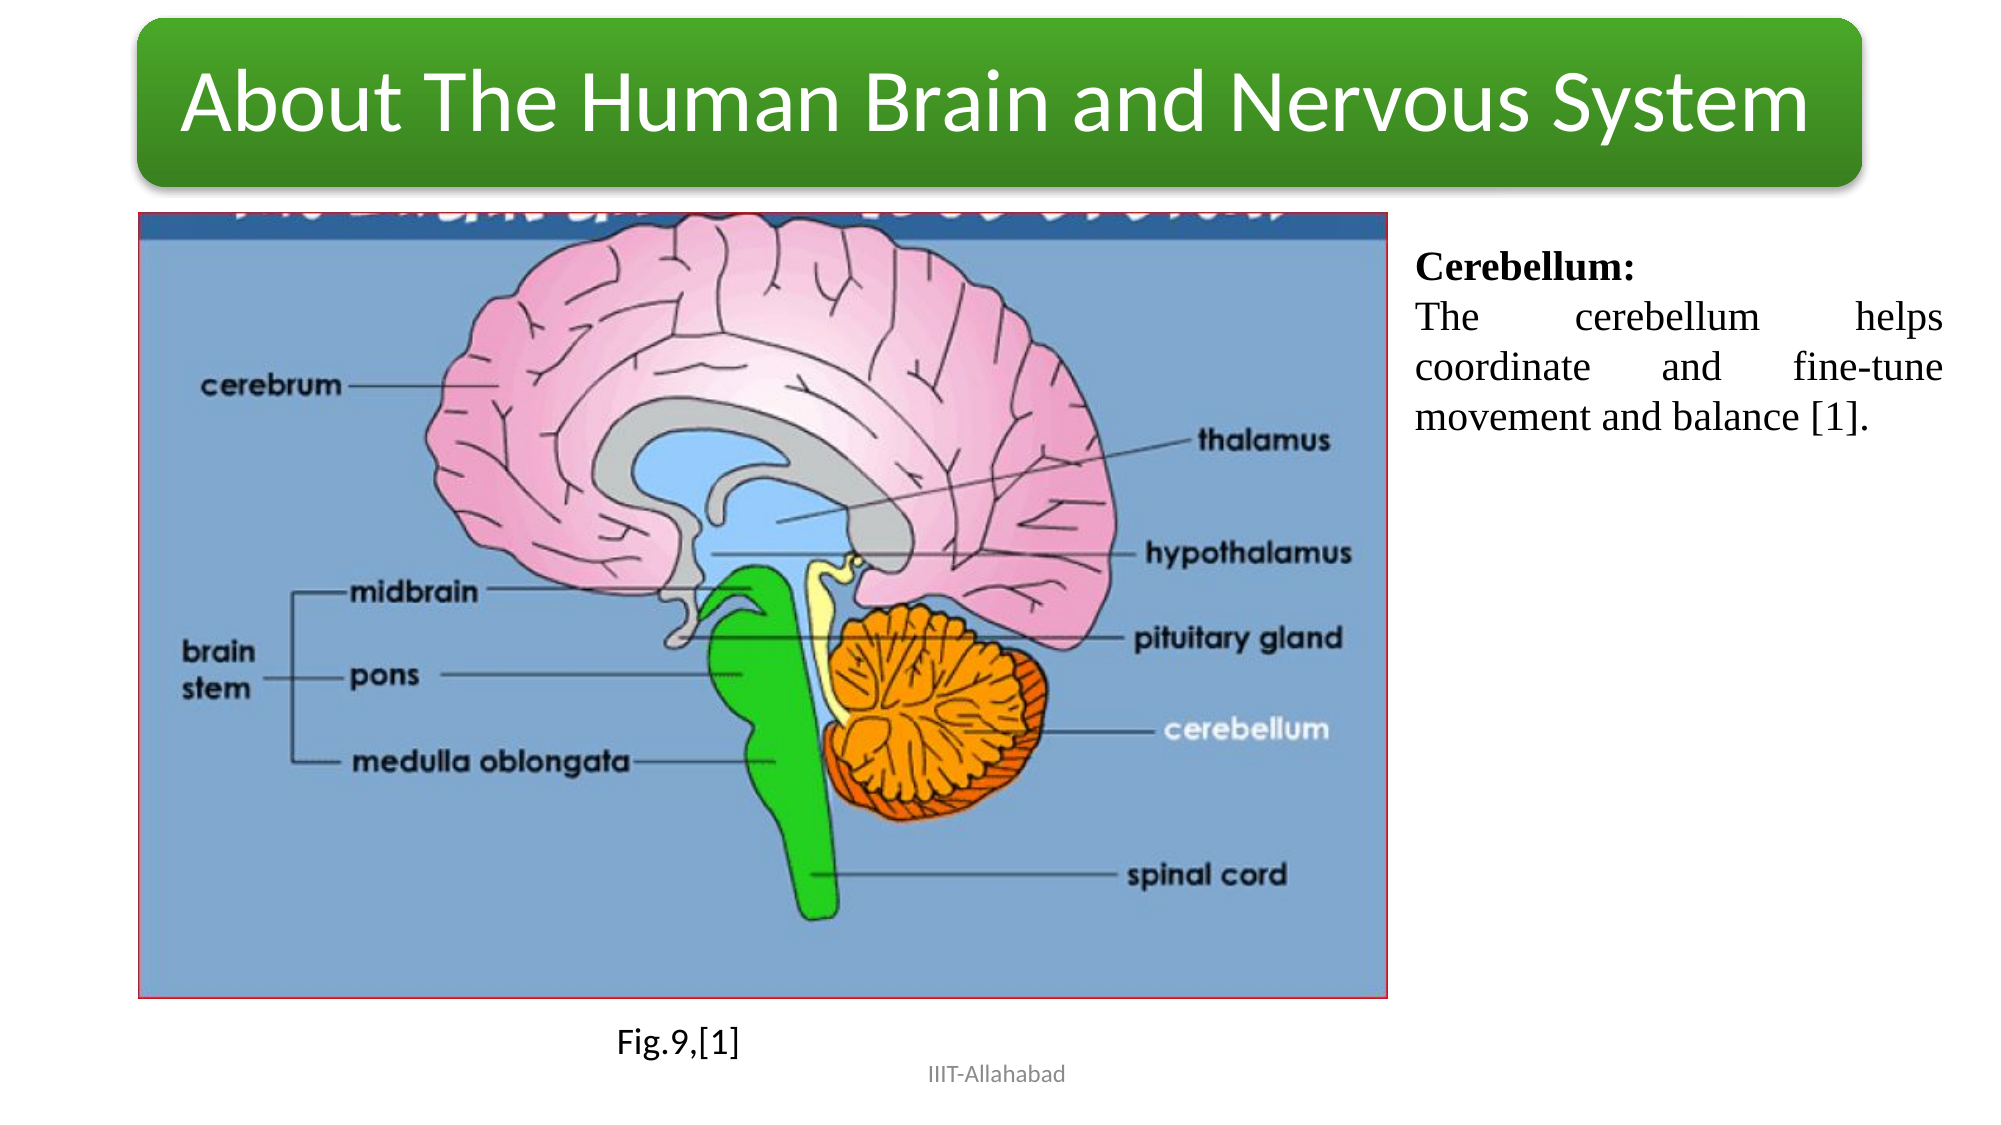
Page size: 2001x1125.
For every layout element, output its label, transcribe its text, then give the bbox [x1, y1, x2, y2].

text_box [137, 11, 1863, 198]
text_box Cerebellum: The cerebellum helps coordinate and fine‑tune movement and balance [1]. [1400, 231, 1959, 446]
picture [138, 212, 1388, 1000]
text_box Fig.9,[1] [602, 1009, 798, 1070]
footer IIIT-Allahabad [662, 1042, 1338, 1103]
